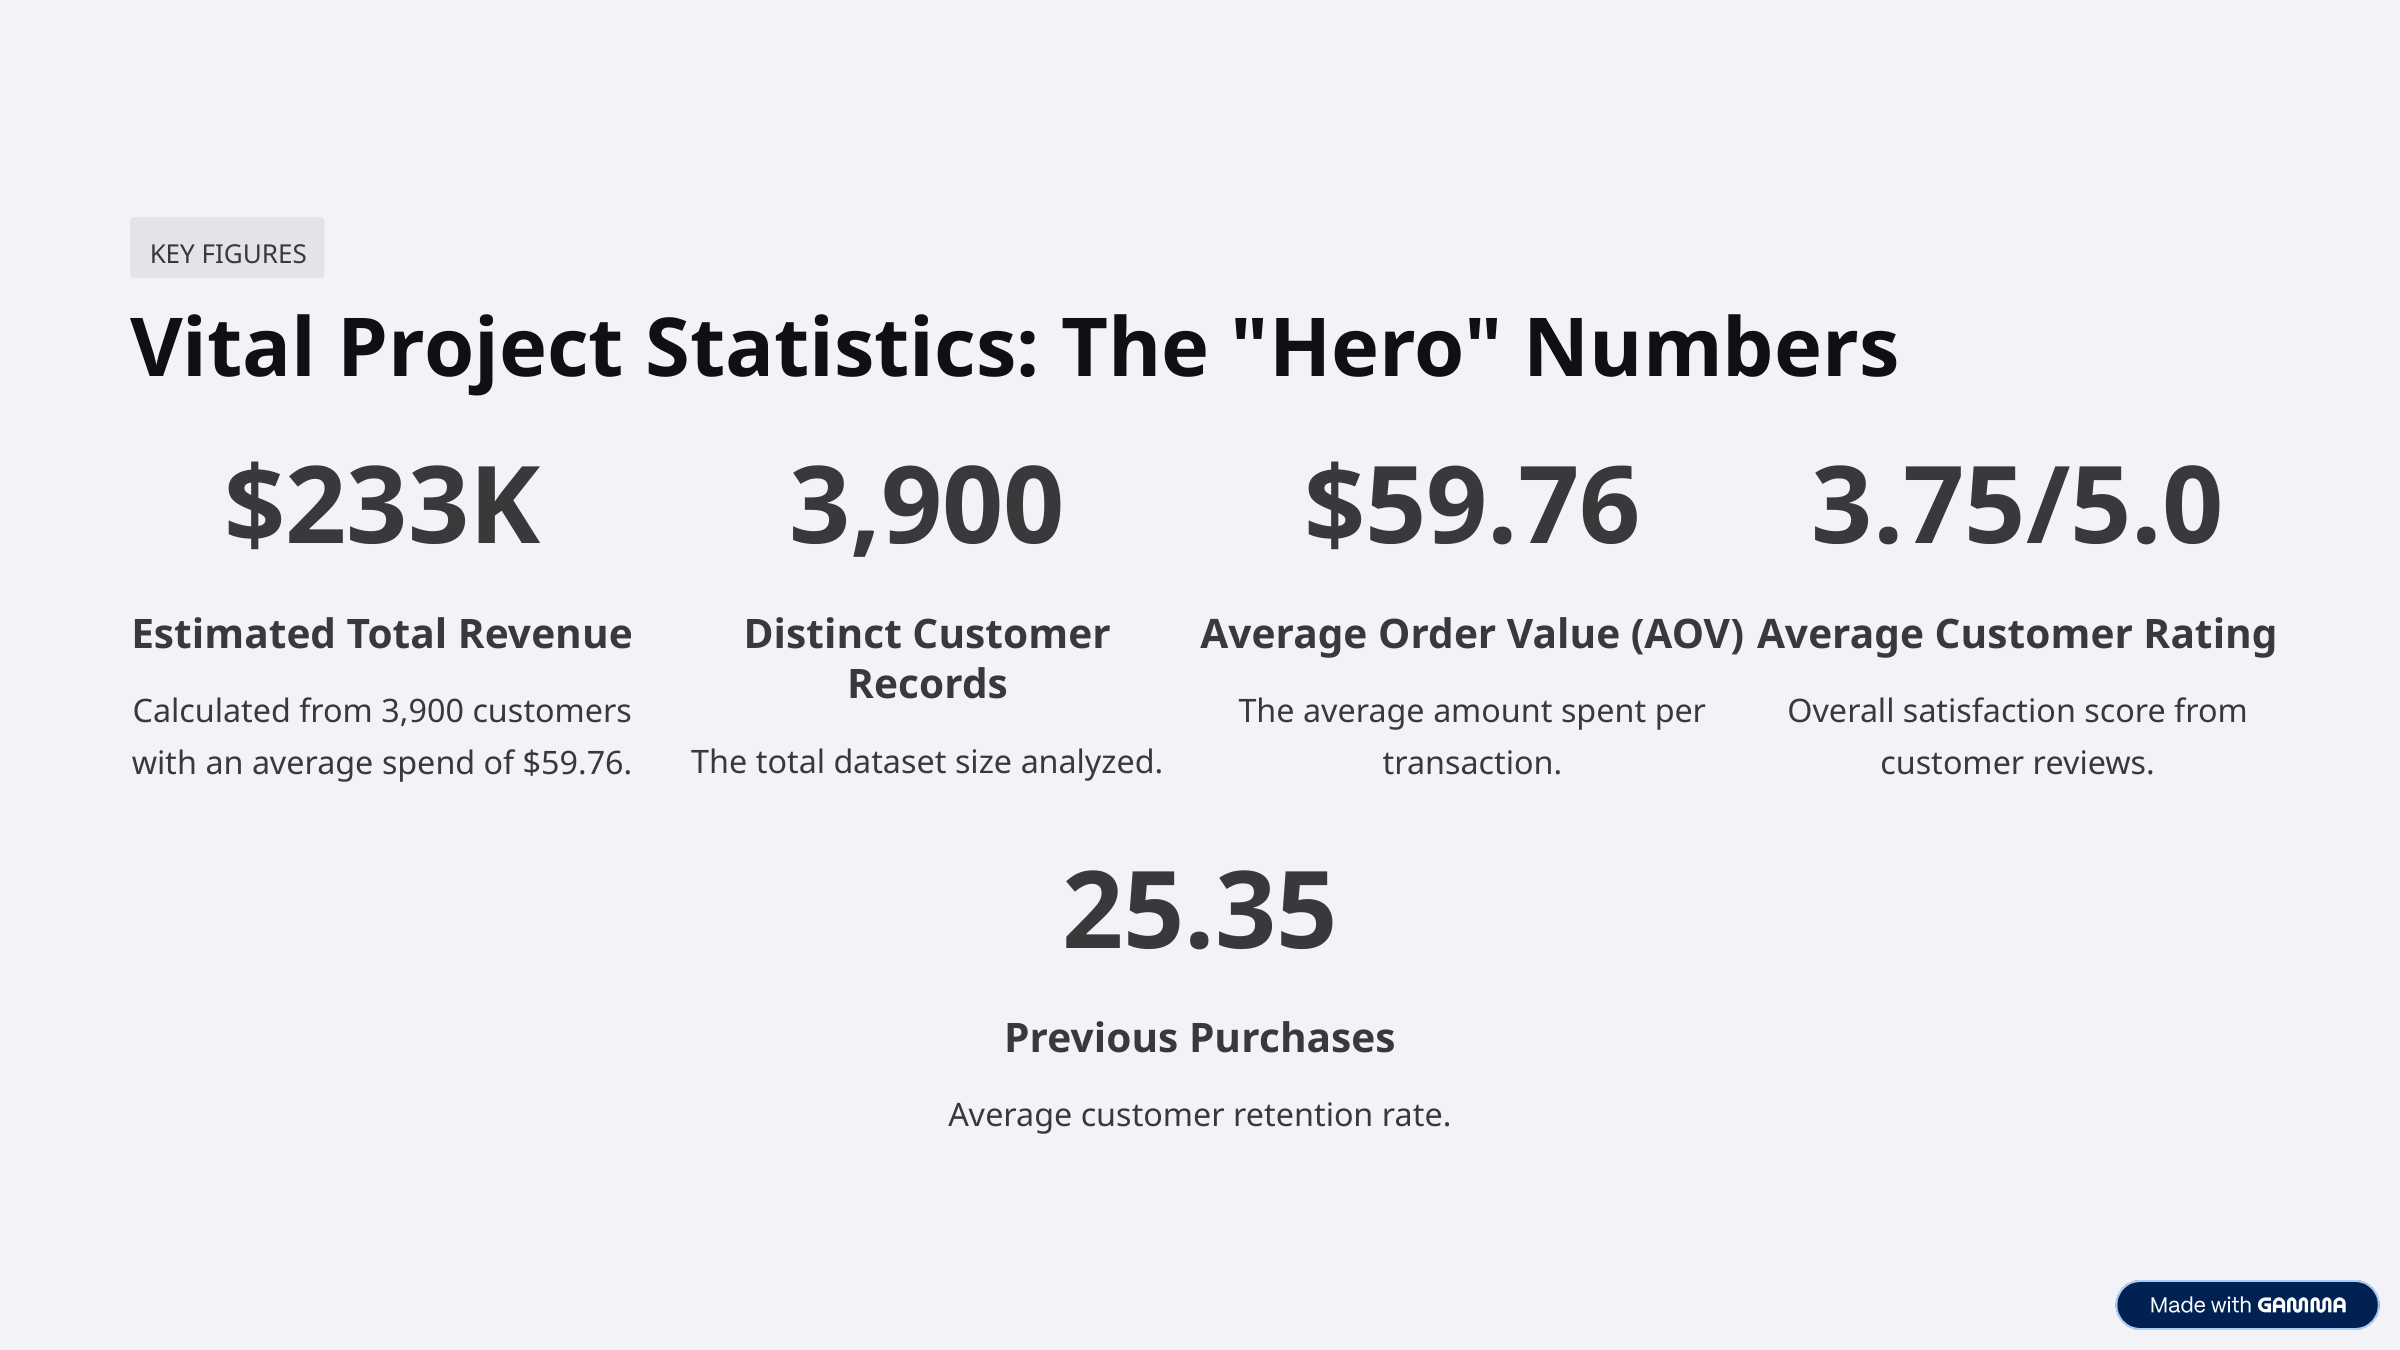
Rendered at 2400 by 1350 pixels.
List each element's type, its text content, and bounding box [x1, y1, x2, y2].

text_box $233K [130, 458, 635, 566]
text_box The average amount spent per transaction. [1220, 676, 1725, 781]
text_box Vital Project Statistics: The "Hero" Numbers [130, 291, 1763, 393]
picture [2106, 1271, 2389, 1339]
text_box Overall satisfaction score from customer reviews. [1765, 676, 2270, 781]
text_box KEY FIGURES [149, 226, 305, 269]
text_box Average customer retention rate. [947, 1080, 1453, 1133]
text_box 3.75/5.0 [1765, 458, 2270, 566]
text_box Calculated from 3,900 customers with an average spend of $59.76. [130, 676, 635, 781]
text_box Average Order Value (AOV) [1220, 606, 1725, 658]
text_box 3,900 [675, 458, 1180, 566]
text_box Distinct Customer Records [675, 606, 1180, 708]
text_box $59.76 [1220, 458, 1725, 566]
text_box Average Customer Rating [1779, 606, 2256, 658]
text_box Previous Purchases [996, 1010, 1404, 1062]
text_box Estimated Total Revenue [151, 606, 614, 658]
text_box The total dataset size analyzed. [675, 727, 1180, 780]
text_box [130, 217, 325, 279]
text_box 25.35 [947, 862, 1453, 970]
